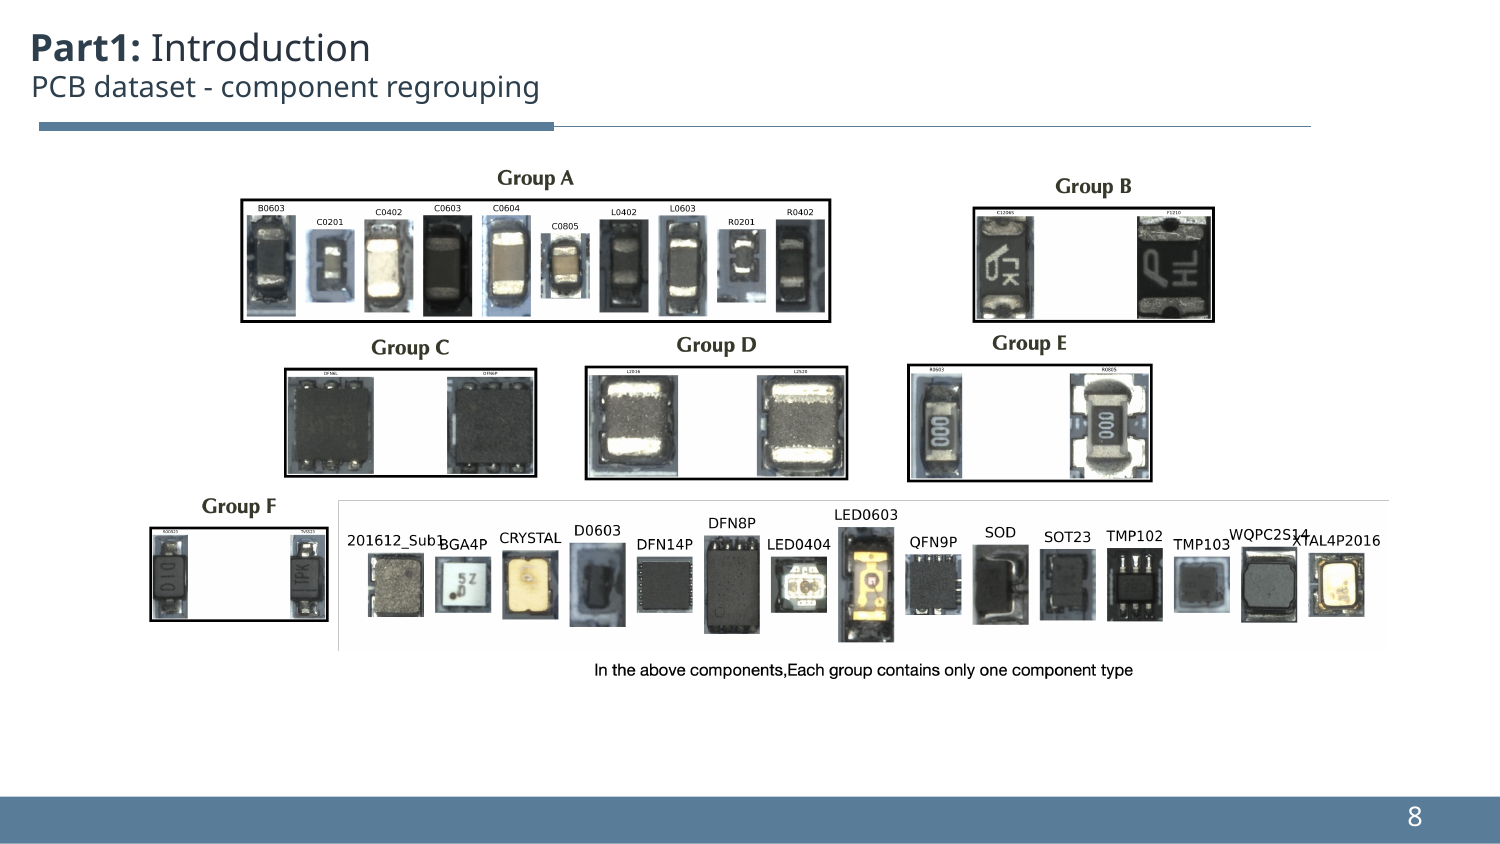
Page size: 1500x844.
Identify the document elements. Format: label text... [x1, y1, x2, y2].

picture [114, 161, 1390, 682]
slide_number 8 [1100, 795, 1438, 841]
text_box Part1: Introduction PCB dataset - component regrouping [14, 16, 1163, 111]
